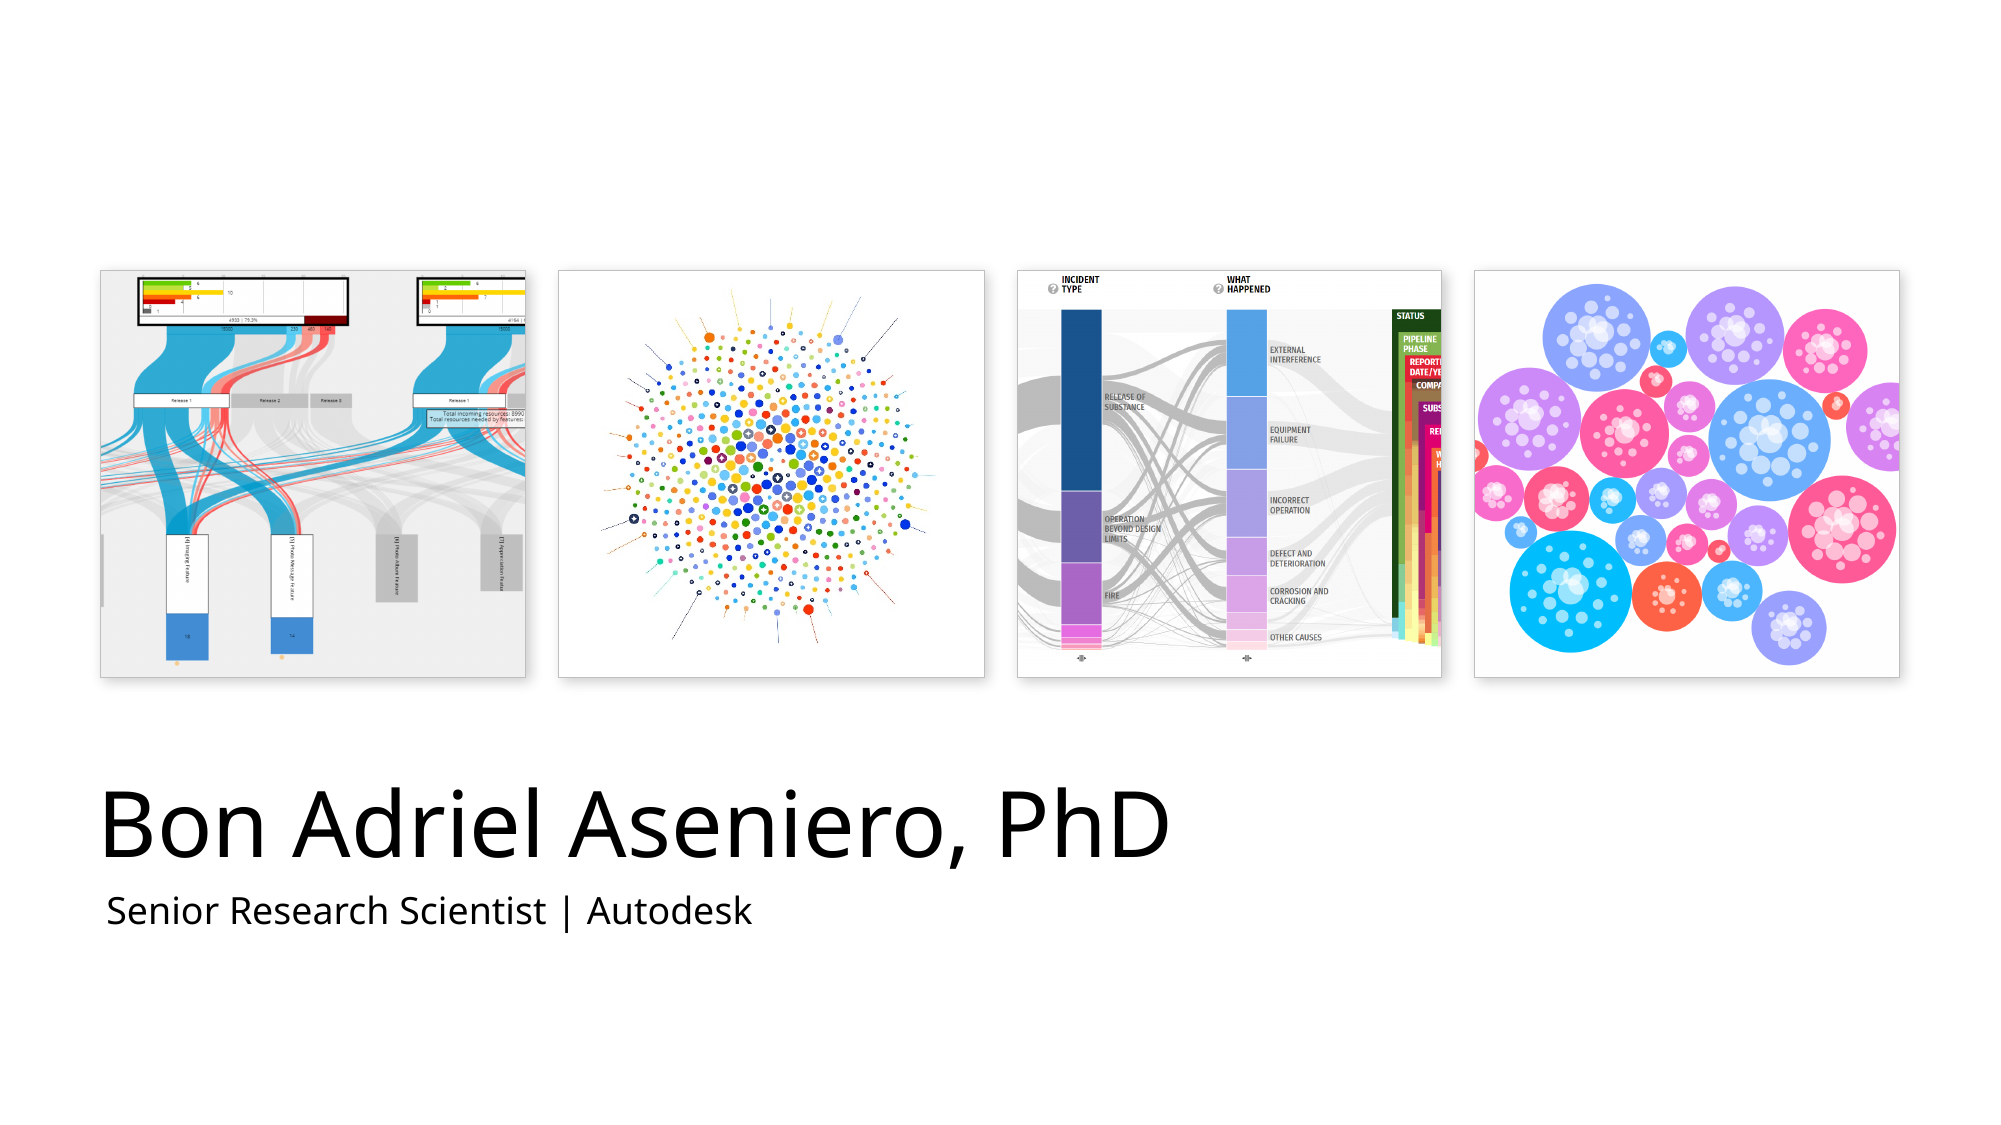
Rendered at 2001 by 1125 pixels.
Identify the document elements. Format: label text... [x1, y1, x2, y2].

list Senior Research Scientist | Autodesk [91, 884, 1808, 985]
title Bon Adriel Aseniero, PhD [82, 677, 1808, 885]
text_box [99, 270, 1900, 678]
